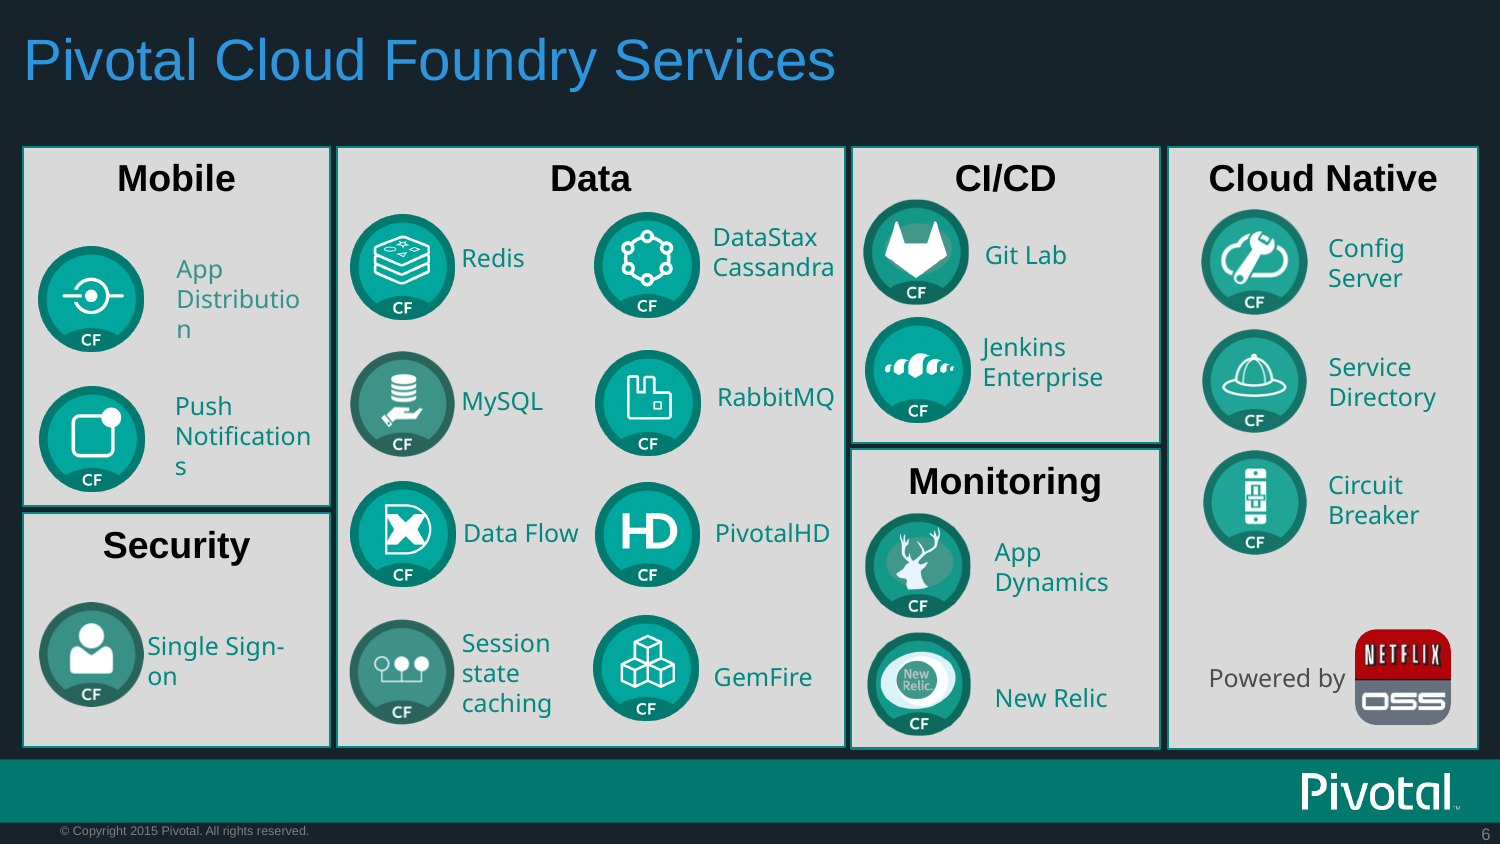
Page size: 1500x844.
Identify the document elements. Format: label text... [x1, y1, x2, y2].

text_box RabbitMQ [704, 374, 852, 419]
text_box MySQL [459, 377, 590, 423]
picture [38, 386, 145, 492]
picture [864, 317, 971, 423]
text_box PivotalHD [704, 510, 849, 555]
picture [864, 513, 971, 618]
text_box Security [21, 511, 332, 749]
picture [349, 480, 456, 587]
text_box Jenkins Enterprise [976, 323, 1133, 399]
text_box Monitoring [849, 447, 1162, 751]
text_box Service Directory [1313, 344, 1479, 419]
text_box Redis [459, 235, 588, 280]
picture [1202, 450, 1308, 555]
picture [867, 632, 971, 736]
title Pivotal Cloud Foundry Services [23, 30, 1403, 106]
text_box CI/CD [850, 145, 1162, 445]
picture [1201, 209, 1308, 315]
text_box New Relic [979, 675, 1145, 721]
picture [38, 602, 144, 708]
picture [593, 212, 700, 318]
picture [1302, 773, 1460, 810]
text_box Push Notifications [159, 383, 330, 488]
text_box Single Sign-on [148, 623, 325, 698]
picture [38, 245, 144, 352]
picture [1202, 328, 1307, 434]
picture [1354, 629, 1452, 726]
text_box App Dynamics [979, 529, 1145, 604]
picture [595, 482, 700, 587]
text_box Session state caching [457, 620, 588, 725]
picture [595, 350, 701, 456]
text_box App Distribution [161, 246, 327, 351]
text_box Mobile [21, 145, 332, 508]
picture [862, 199, 969, 305]
text_box Powered by [1193, 655, 1349, 700]
picture [349, 351, 456, 457]
text_box Data Flow [459, 510, 590, 555]
text_box Config Server [1313, 225, 1479, 301]
text_box Cloud Native [1166, 145, 1480, 751]
text_box DataStax Cassandra [703, 214, 857, 289]
text_box Circuit Breaker [1313, 462, 1479, 537]
picture [348, 619, 455, 726]
text_box Git Lab [974, 232, 1125, 277]
picture [349, 214, 456, 320]
picture [592, 615, 699, 722]
text_box GemFire [704, 654, 844, 700]
text_box Data [335, 145, 847, 749]
